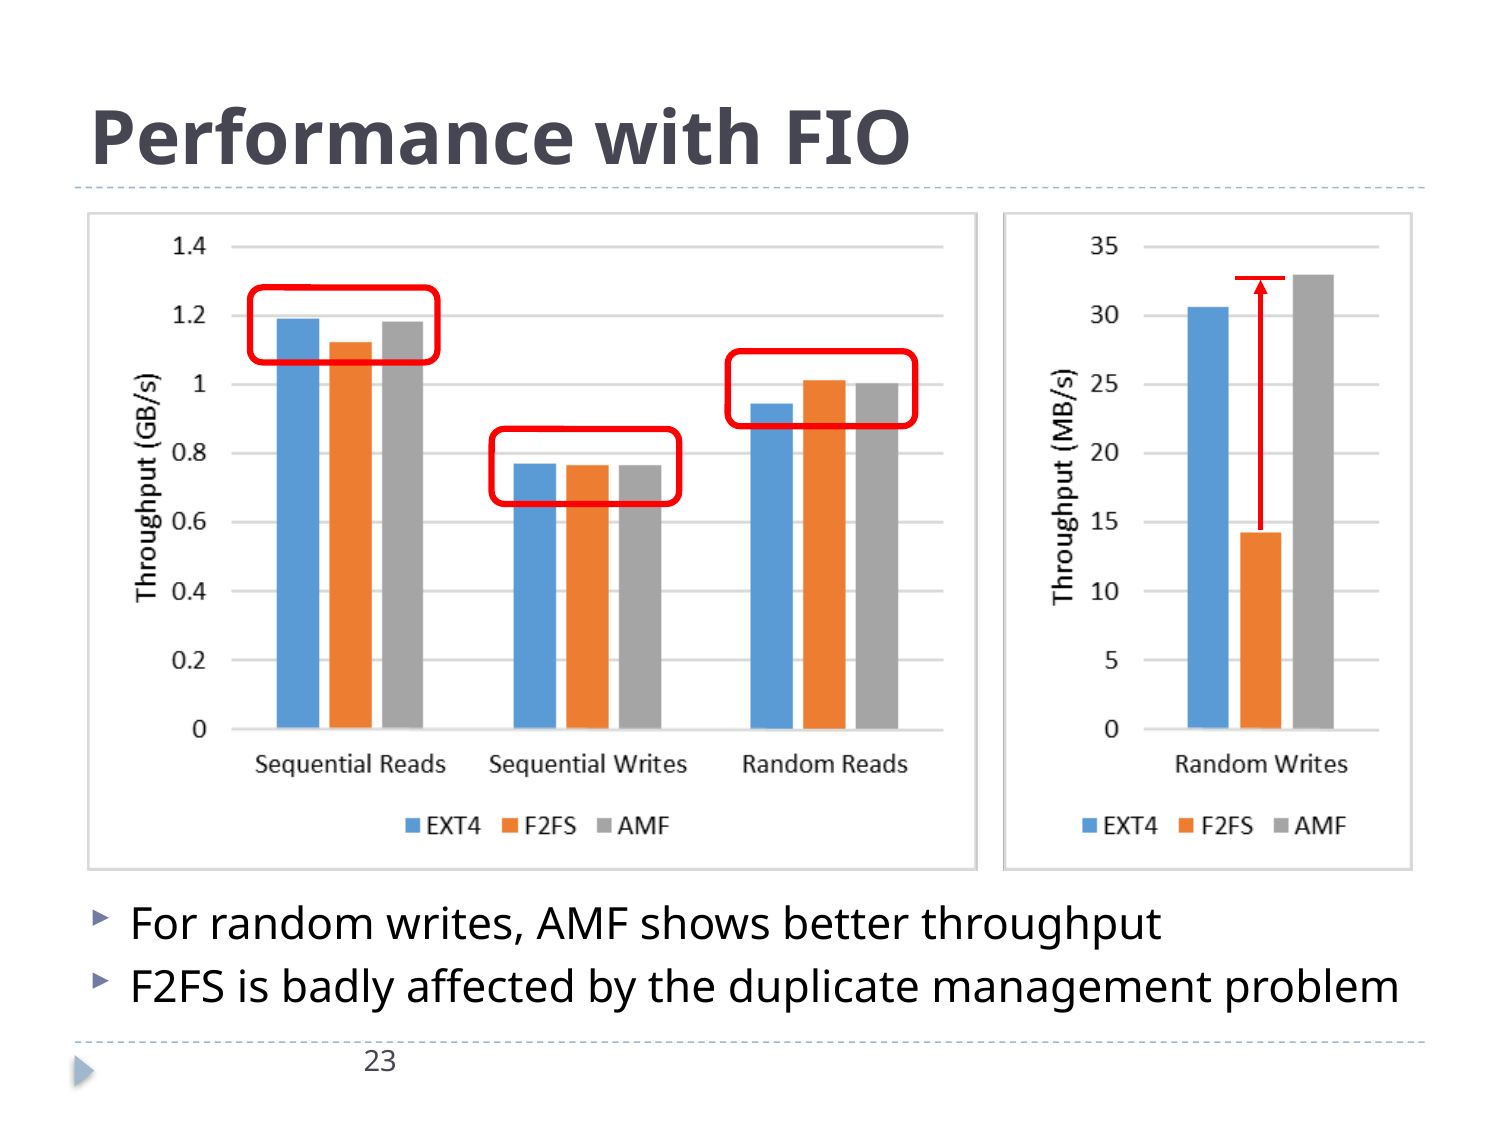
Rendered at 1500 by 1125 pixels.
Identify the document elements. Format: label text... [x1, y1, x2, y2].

list For random writes, AMF shows better throughput F2FS is badly affected by the duplicate management problem [75, 887, 1425, 1028]
title Performance with FIO [75, 24, 1425, 188]
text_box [1234, 277, 1286, 530]
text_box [249, 287, 916, 505]
picture [87, 212, 1413, 871]
slide_number 23 [348, 1035, 674, 1096]
